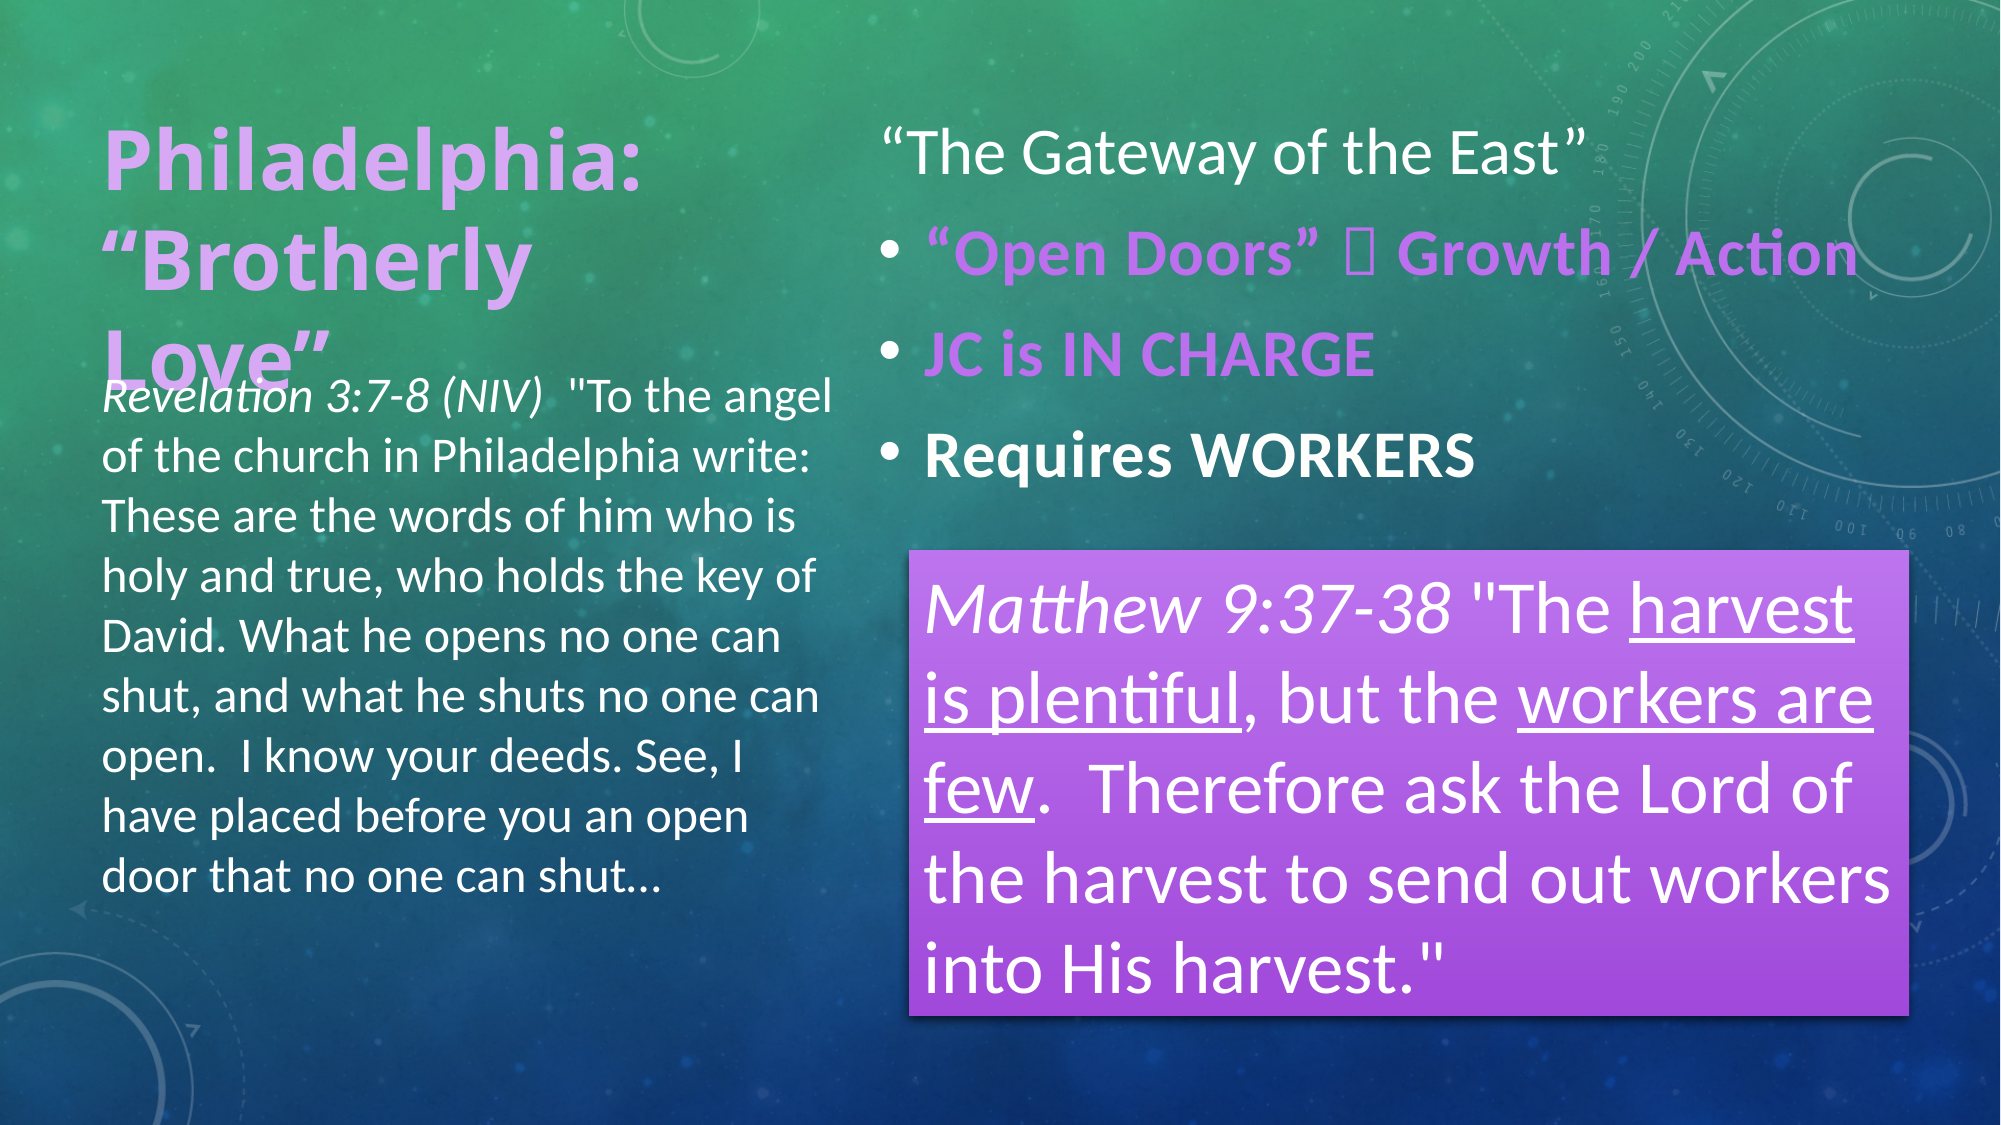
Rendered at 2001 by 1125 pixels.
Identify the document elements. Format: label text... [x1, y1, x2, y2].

title Philadelphia: “Brotherly Love” [86, 99, 690, 325]
list “The Gateway of the East” “Open Doors”  Growth / Action JC is IN CHARGE Requires WORKERS [863, 99, 1956, 950]
list Revelation 3:7-8 (NIV) "To the angel of the church in Philadelphia write: These are the words of him who is holy and true, who holds the key of David. What he opens no one can shut, and what he shuts no one can open. I know your deeds. See, I have placed before you an open door that no one can shut… [86, 355, 864, 834]
picture [0, 0, 2001, 1125]
text_box Matthew 9:37-38 "The harvest is plentiful, but the workers are few. Therefore ask the Lord of the harvest to send out workers into His harvest." [909, 550, 1910, 1016]
